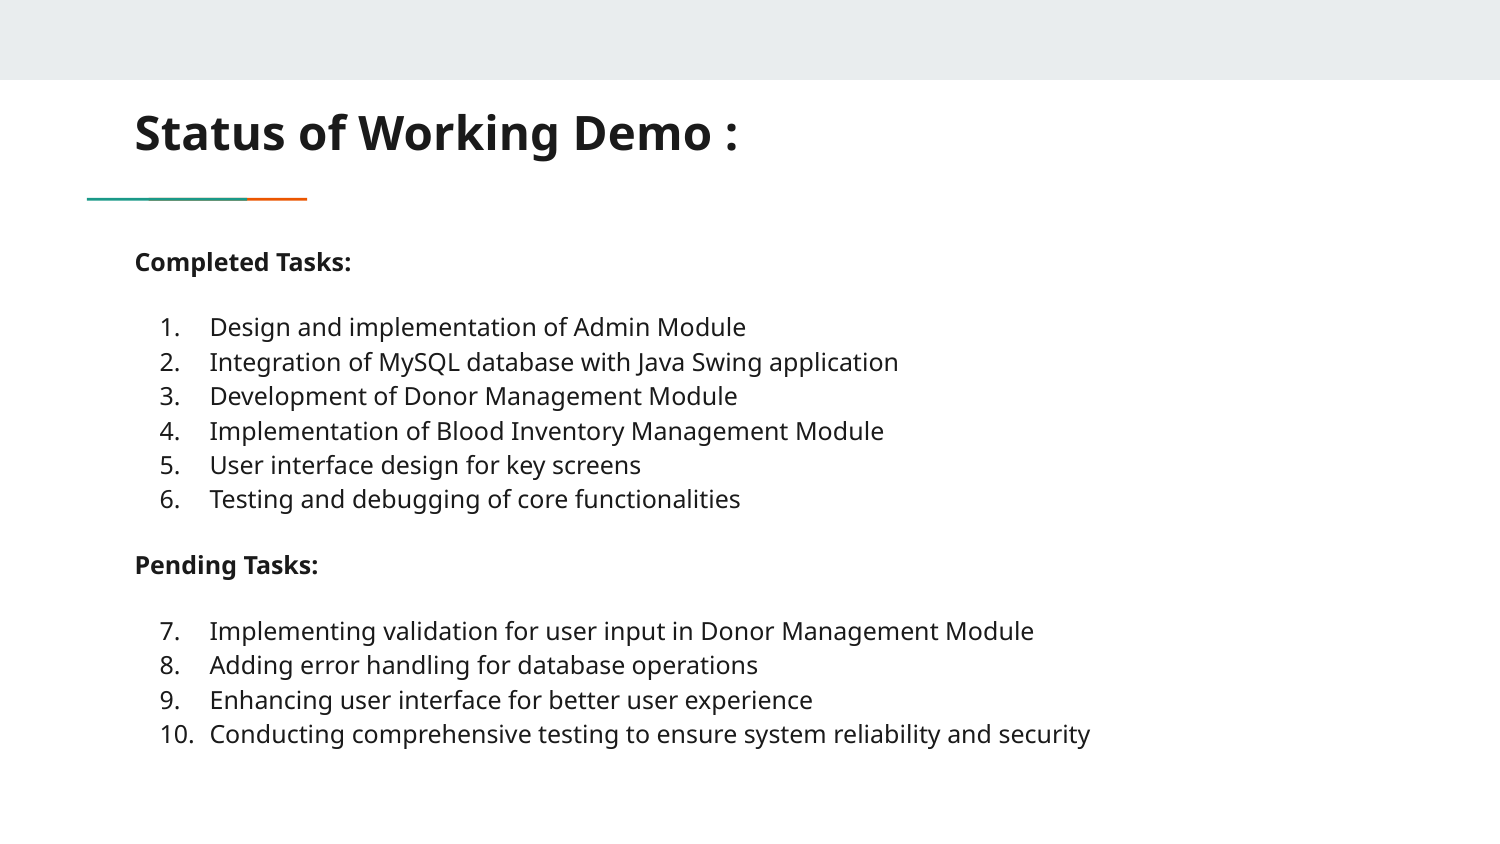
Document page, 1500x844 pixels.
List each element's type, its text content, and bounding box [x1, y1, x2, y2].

title Status of Working Demo : [119, 87, 1381, 176]
list Completed Tasks: Design and implementation of Admin Module Integration of MySQL database with Java Swing application Development of Donor Management Module Implementation of Blood Inventory Management Module User interface design for key screens Testing and debugging of core functionalities Pending Tasks: Implementing validation for user input in Donor Management Module Adding error handling for database operations Enhancing user interface for better user experience Conducting comprehensive testing to ensure system reliability and security [119, 226, 1381, 813]
